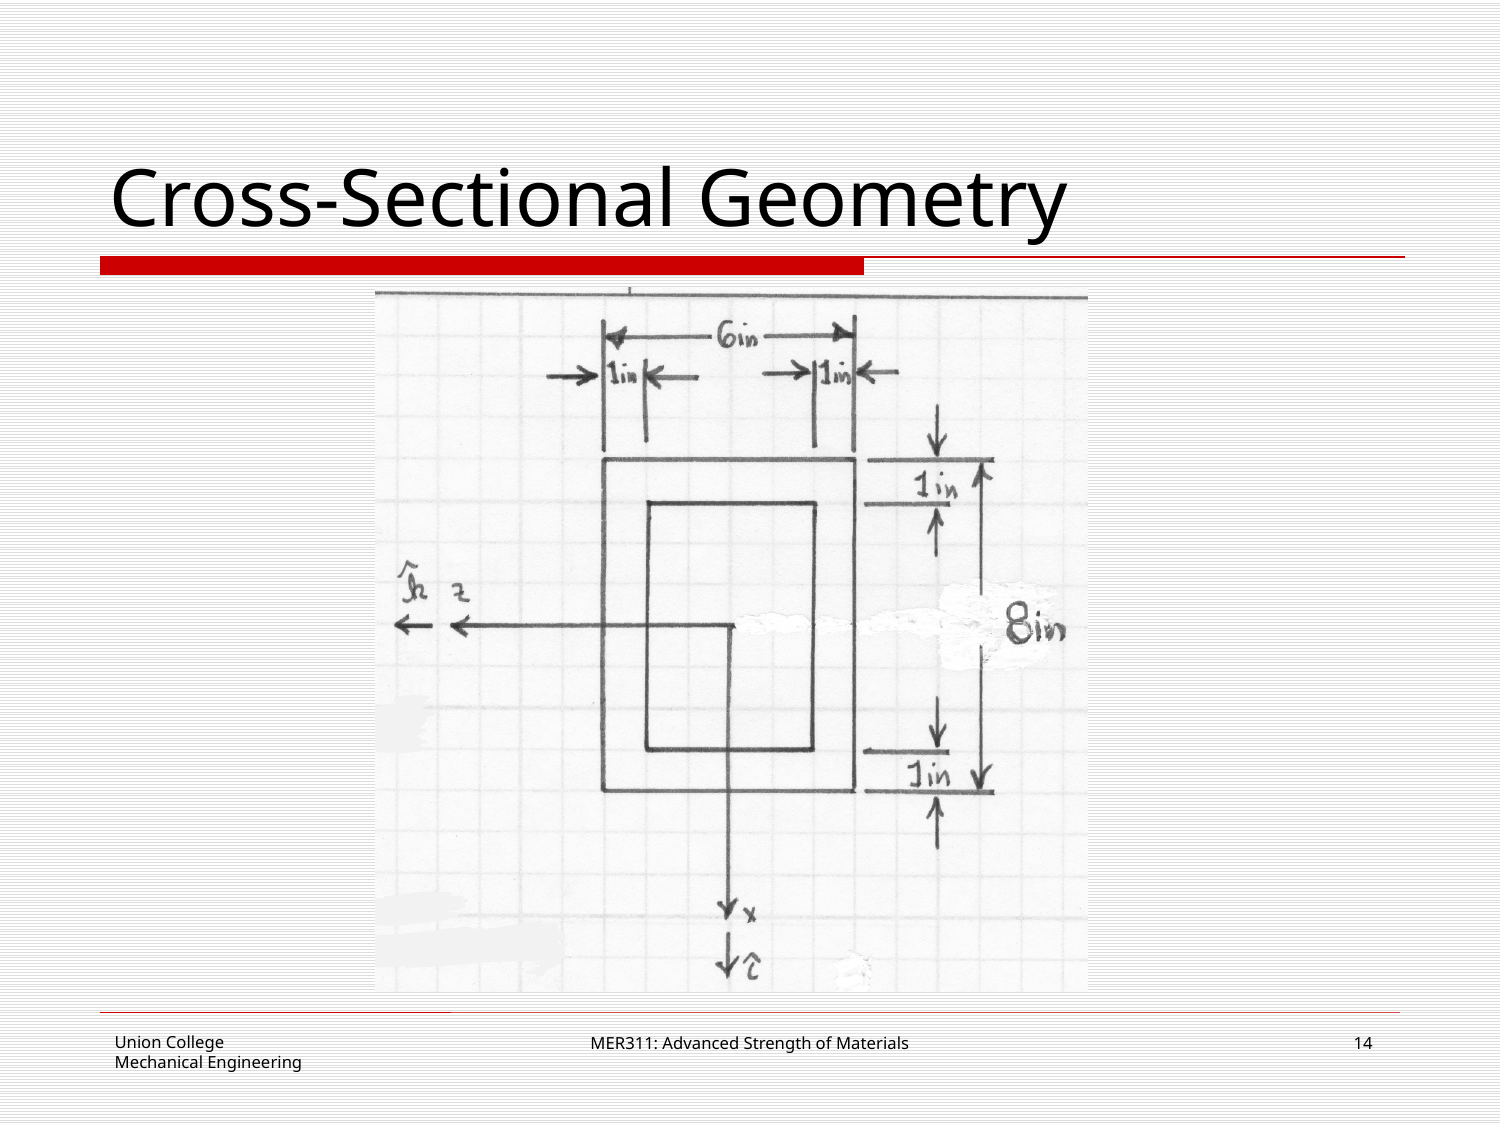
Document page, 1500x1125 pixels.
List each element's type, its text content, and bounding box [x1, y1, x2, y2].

slide_number 14 [1074, 1024, 1388, 1101]
title Cross-Sectional Geometry [93, 49, 1407, 250]
picture [374, 287, 1088, 992]
footer MER311: Advanced Strength of Materials [512, 1024, 988, 1101]
